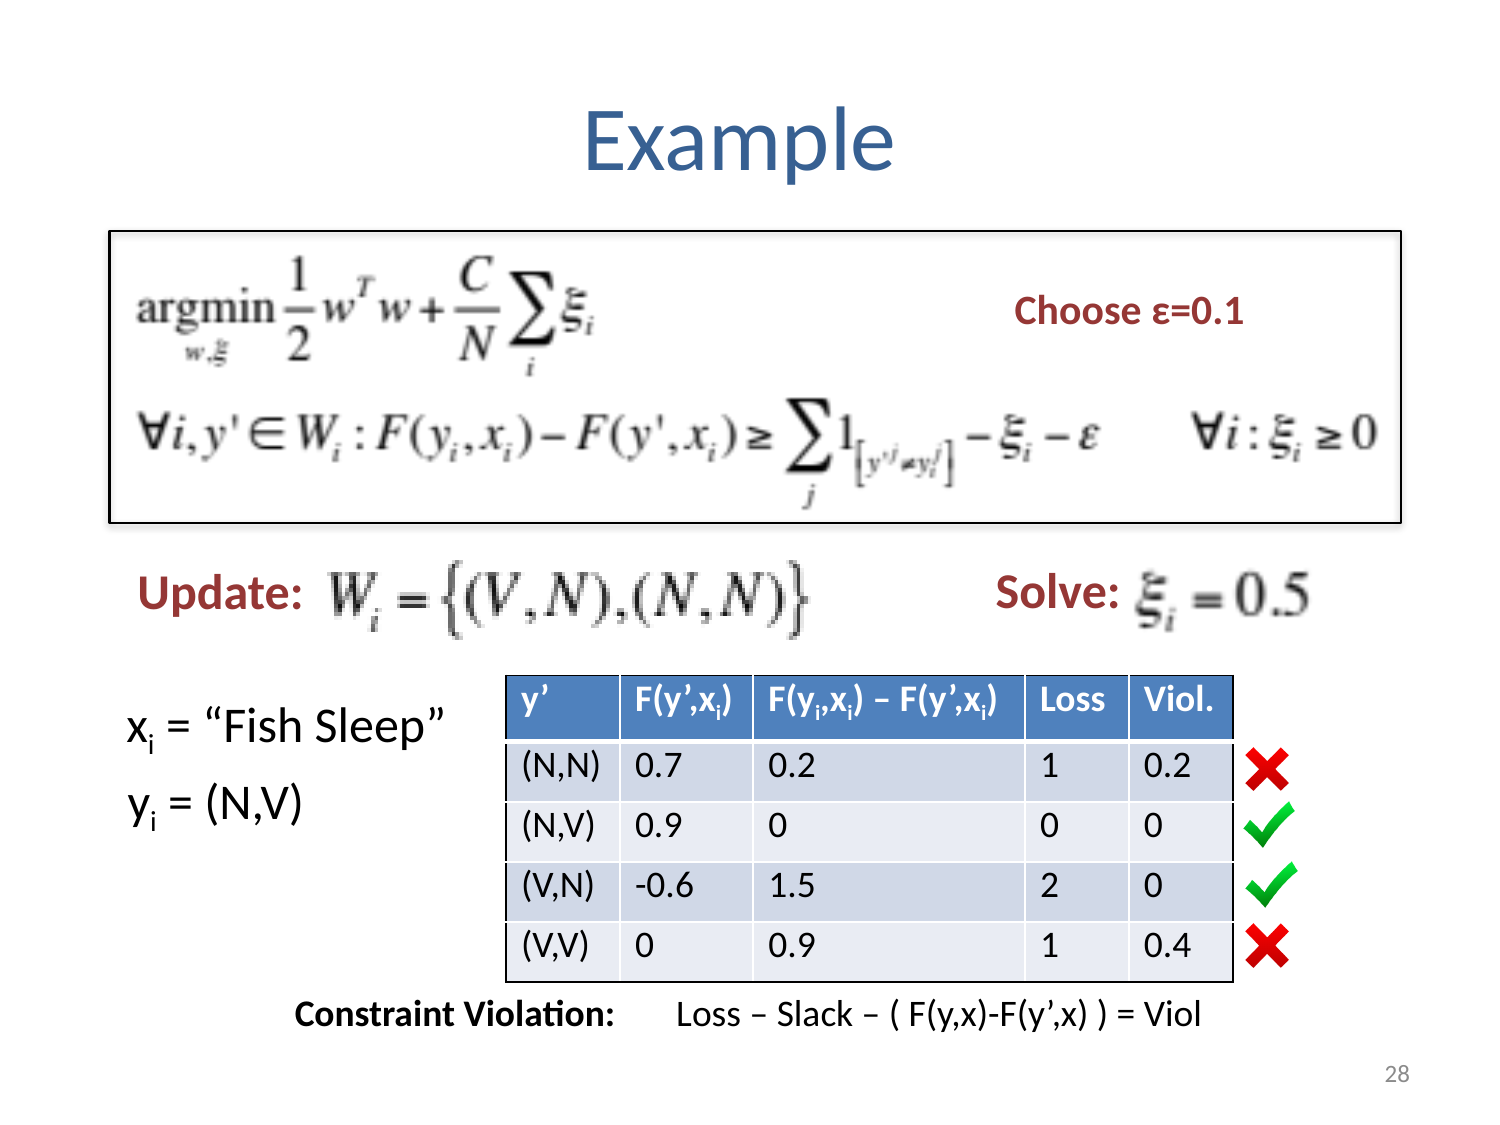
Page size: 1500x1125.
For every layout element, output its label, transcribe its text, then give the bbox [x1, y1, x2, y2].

table_header F(y’,xi) [621, 676, 752, 739]
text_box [320, 552, 816, 646]
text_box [131, 241, 1386, 514]
table_cell 0 [621, 923, 752, 981]
table_cell 0.2 [754, 744, 1024, 801]
picture [1245, 860, 1298, 908]
table_header y’ [507, 676, 619, 739]
title Example [75, 45, 1425, 223]
slide_number 28 [1074, 1042, 1425, 1103]
table_cell 0 [1130, 863, 1232, 921]
table_cell 0.2 [1130, 744, 1232, 801]
table_header Viol. [1130, 676, 1232, 739]
picture [1243, 801, 1295, 849]
table_cell (N,N) [507, 744, 619, 801]
table_cell 0.9 [754, 923, 1024, 981]
table_cell 1 [1026, 744, 1128, 801]
table_cell (V,V) [507, 923, 619, 981]
text_box Update: [122, 551, 319, 627]
table_cell 0 [1130, 803, 1232, 861]
table_cell 0.7 [621, 744, 752, 801]
table_cell -0.6 [621, 863, 752, 921]
text_box yi = (N,V) [112, 761, 320, 845]
table_cell 1.5 [754, 863, 1024, 921]
table_cell 0 [1026, 803, 1128, 861]
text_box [1128, 558, 1317, 641]
table_cell (V,N) [507, 863, 619, 921]
table_cell 0 [754, 803, 1024, 861]
table_cell (N,V) [507, 803, 619, 861]
table_cell 1 [1026, 923, 1128, 981]
table_header F(yi,xi) – F(y’,xi) [754, 676, 1024, 739]
text_box Constraint Violation: [280, 981, 631, 1042]
text_box xi = “Fish Sleep” [111, 684, 462, 768]
table_cell 0.4 [1130, 923, 1232, 981]
table_cell 0.9 [621, 803, 752, 861]
picture [1245, 923, 1289, 968]
text_box [109, 230, 1401, 524]
text_box Solve: [980, 551, 1136, 627]
text_box Loss – Slack – ( F(y,x)-F(y’,x) ) = Viol [661, 982, 1218, 1042]
table_header Loss [1026, 676, 1128, 739]
table_cell 2 [1026, 863, 1128, 921]
picture [1245, 746, 1289, 791]
